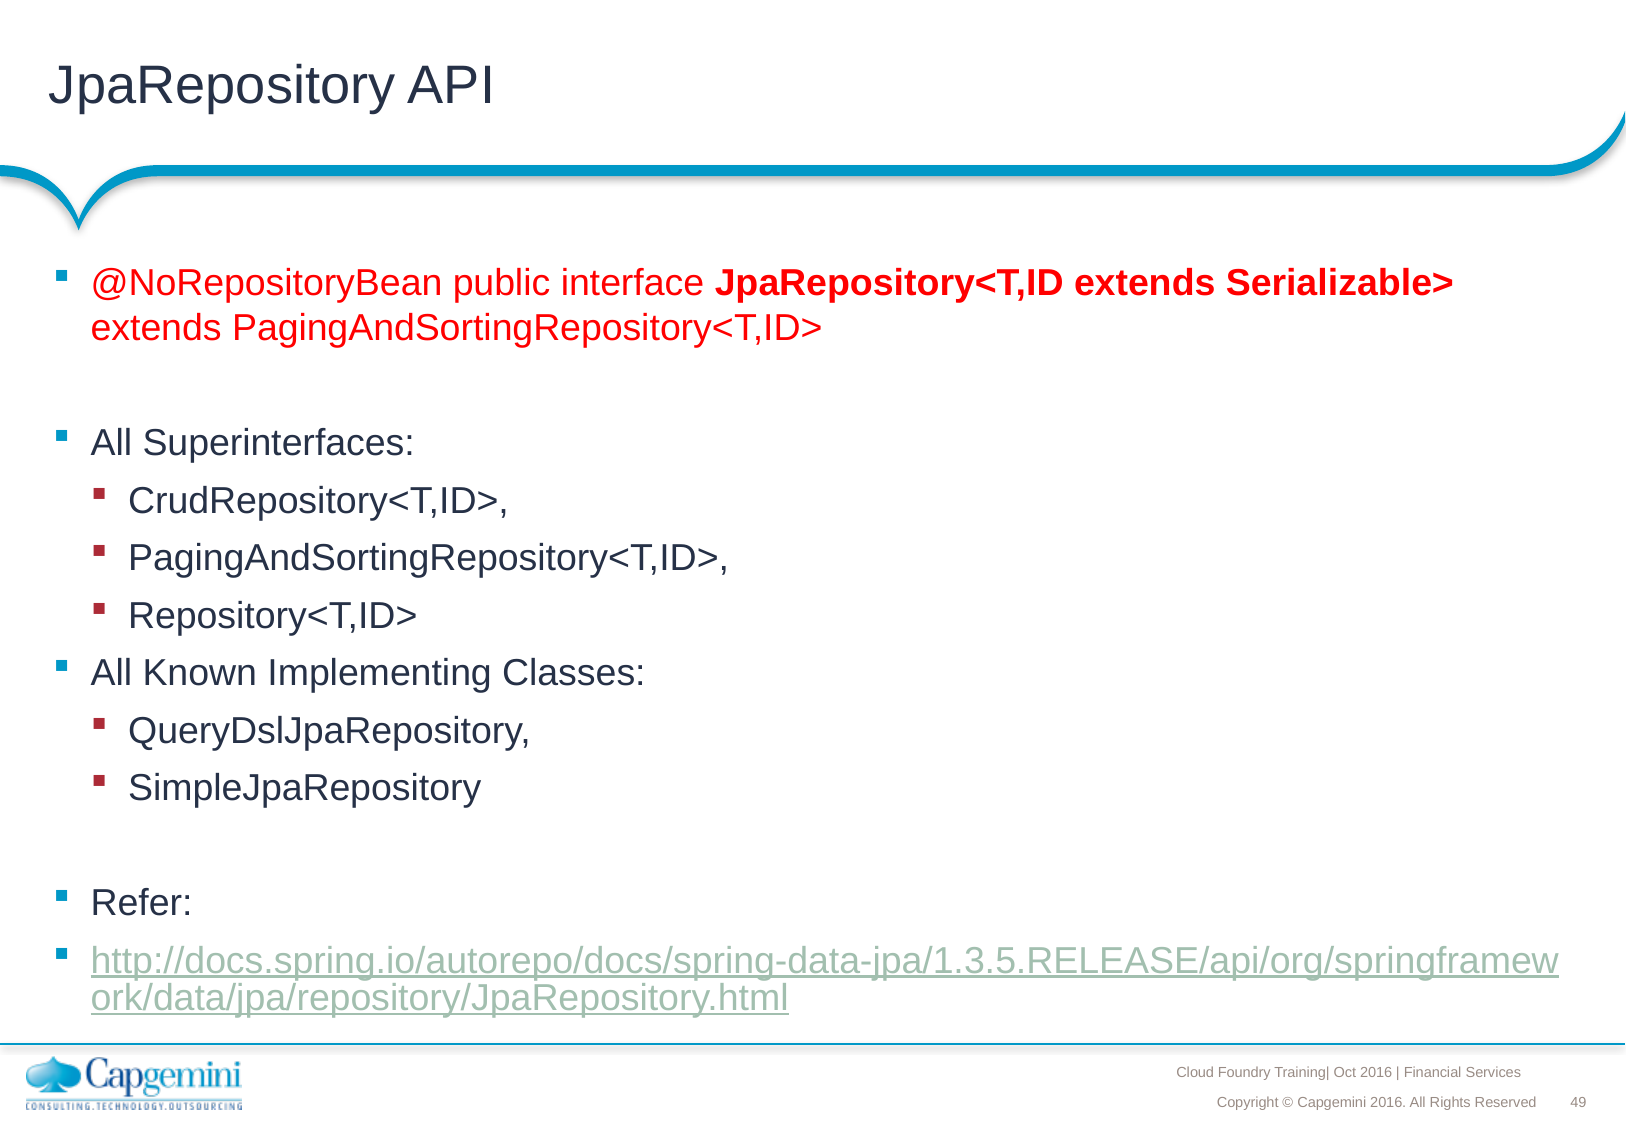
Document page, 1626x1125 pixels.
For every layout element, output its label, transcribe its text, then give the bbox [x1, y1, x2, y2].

picture [26, 1056, 242, 1110]
title JpaRepository API [0, 0, 1625, 165]
list @NoRepositoryBean public interface JpaRepository<T,ID extends Serializable> extends PagingAndSortingRepository<T,ID> All Superinterfaces: CrudRepository<T,ID>, PagingAndSortingRepository<T,ID>, Repository<T,ID> All Known Implementing Classes: QueryDslJpaRepository, SimpleJpaRepository Refer: http://docs.spring.io/autorepo/docs/spring-data-jpa/1.3.5.RELEASE/api/org/springframework/data/jpa/repository/JpaRepository.html [53, 246, 1573, 1030]
